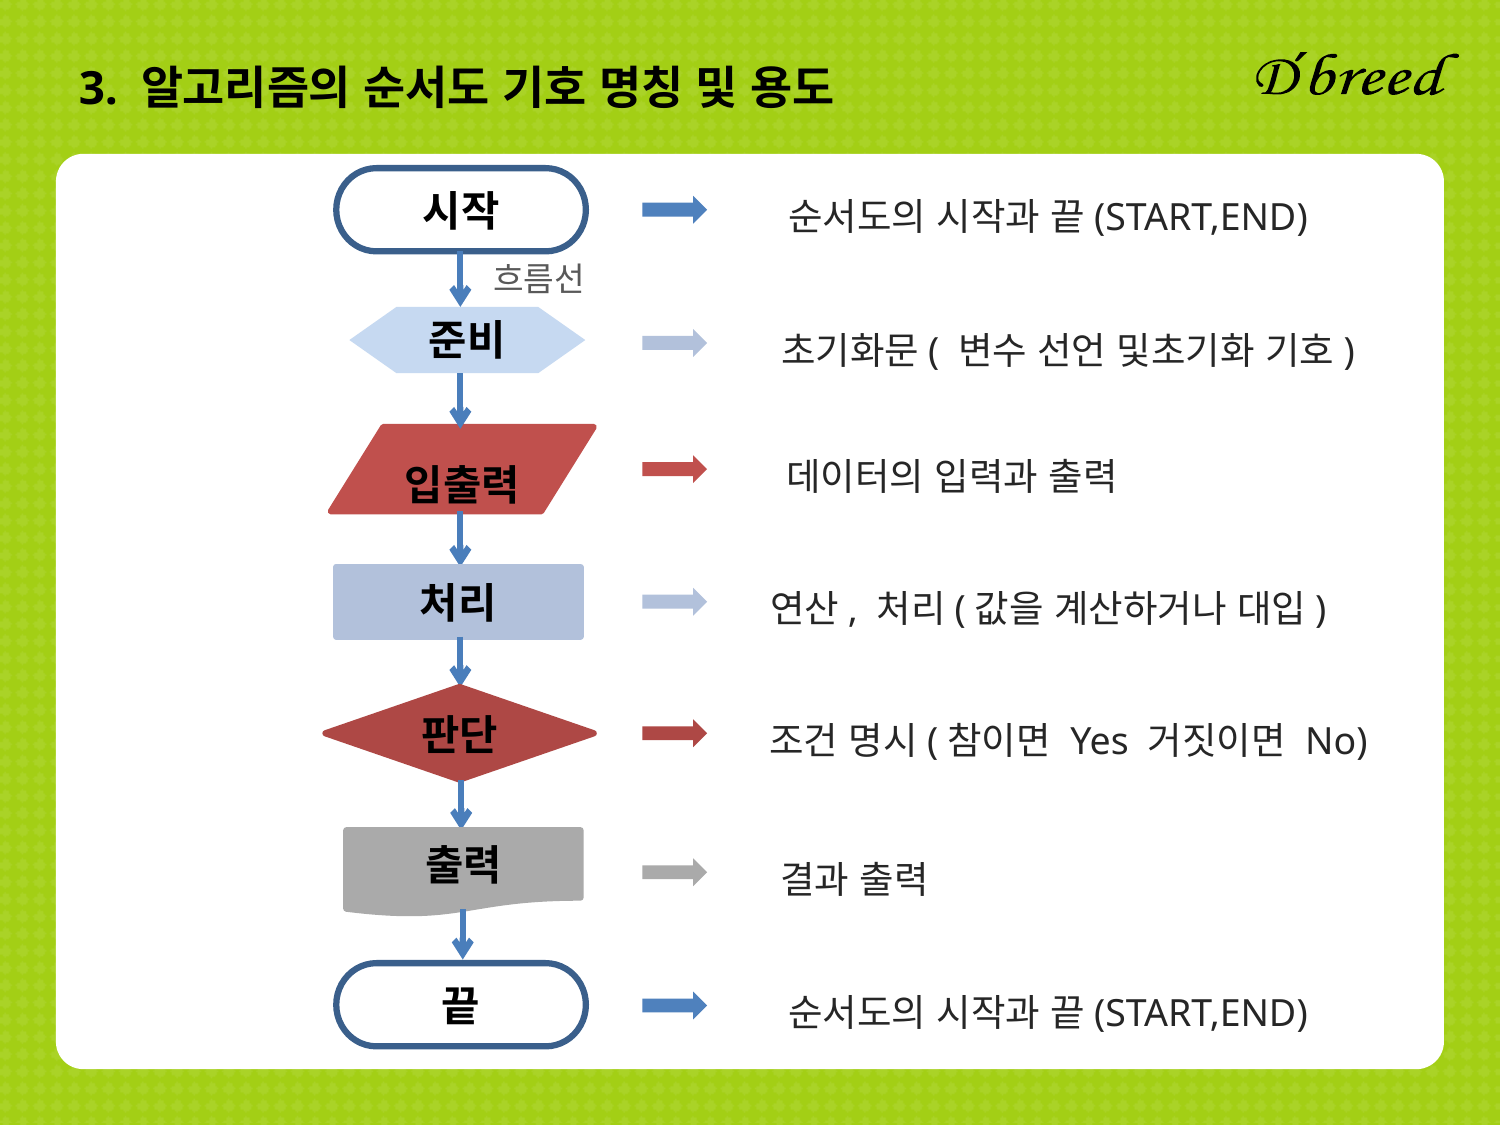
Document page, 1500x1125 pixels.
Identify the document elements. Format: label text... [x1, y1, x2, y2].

text_box 처리 [334, 565, 583, 639]
text_box 순서도의 시작과 끝(START,END) [773, 185, 1323, 246]
text_box 3. 알고리즘의 순서도 기호 명칭 및 용도 [64, 62, 1436, 122]
text_box [640, 327, 710, 359]
text_box 끝 [334, 961, 588, 1049]
text_box 출력 [344, 828, 583, 916]
text_box 초기화문( 변수 선언 및초기화 기호) [766, 319, 1380, 379]
text_box 결과 출력 [765, 848, 944, 909]
text_box 조건 명시(참이면 Yes 거짓이면 No) [754, 709, 1383, 770]
picture [0, 0, 1500, 1125]
text_box [640, 453, 710, 485]
text_box 데이터의 입력과 출력 [771, 445, 1133, 506]
text_box 입출력 [329, 424, 596, 514]
text_box 연산, 처리(값을 계산하거나 대입) [755, 578, 1342, 695]
text_box [640, 193, 710, 226]
text_box [640, 717, 710, 750]
text_box 시작 [334, 166, 588, 254]
text_box 순서도의 시작과 끝(START,END) [773, 981, 1323, 1042]
text_box 흐름선 [478, 251, 601, 306]
text_box [640, 585, 710, 618]
text_box 판단 [323, 686, 596, 782]
text_box 준비 [349, 306, 586, 374]
text_box [640, 856, 710, 889]
text_box [640, 989, 710, 1022]
